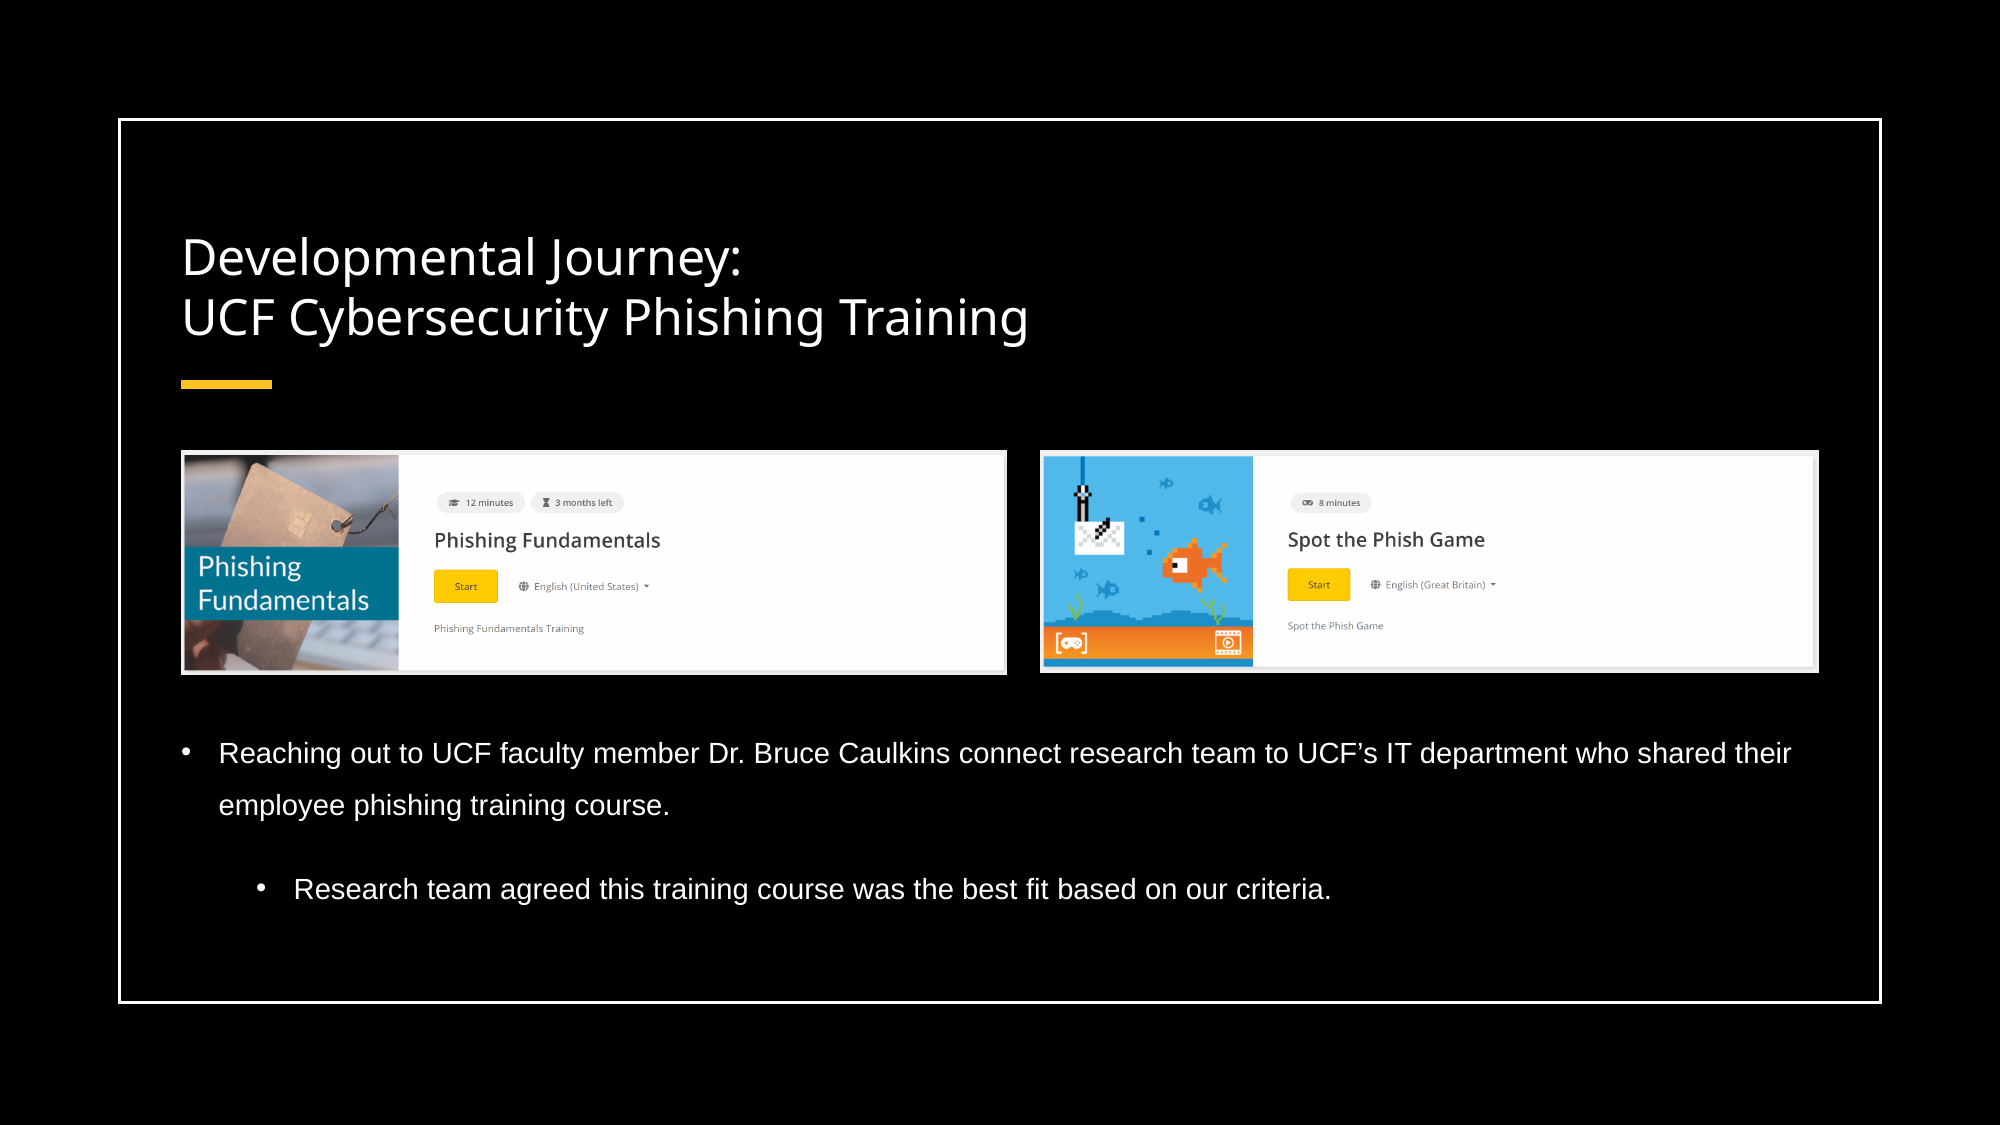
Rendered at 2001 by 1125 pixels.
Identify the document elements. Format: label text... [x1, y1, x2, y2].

title Developmental Journey: UCF Cybersecurity Phishing Training [181, 184, 1819, 346]
picture [181, 450, 1007, 675]
list Reaching out to UCF faculty member Dr. Bruce Caulkins connect research team to UCF’s IT department who shared their employee phishing training course. Research team agreed this training course was the best fit based on our criteria. [181, 716, 1819, 959]
picture [1040, 450, 1819, 673]
